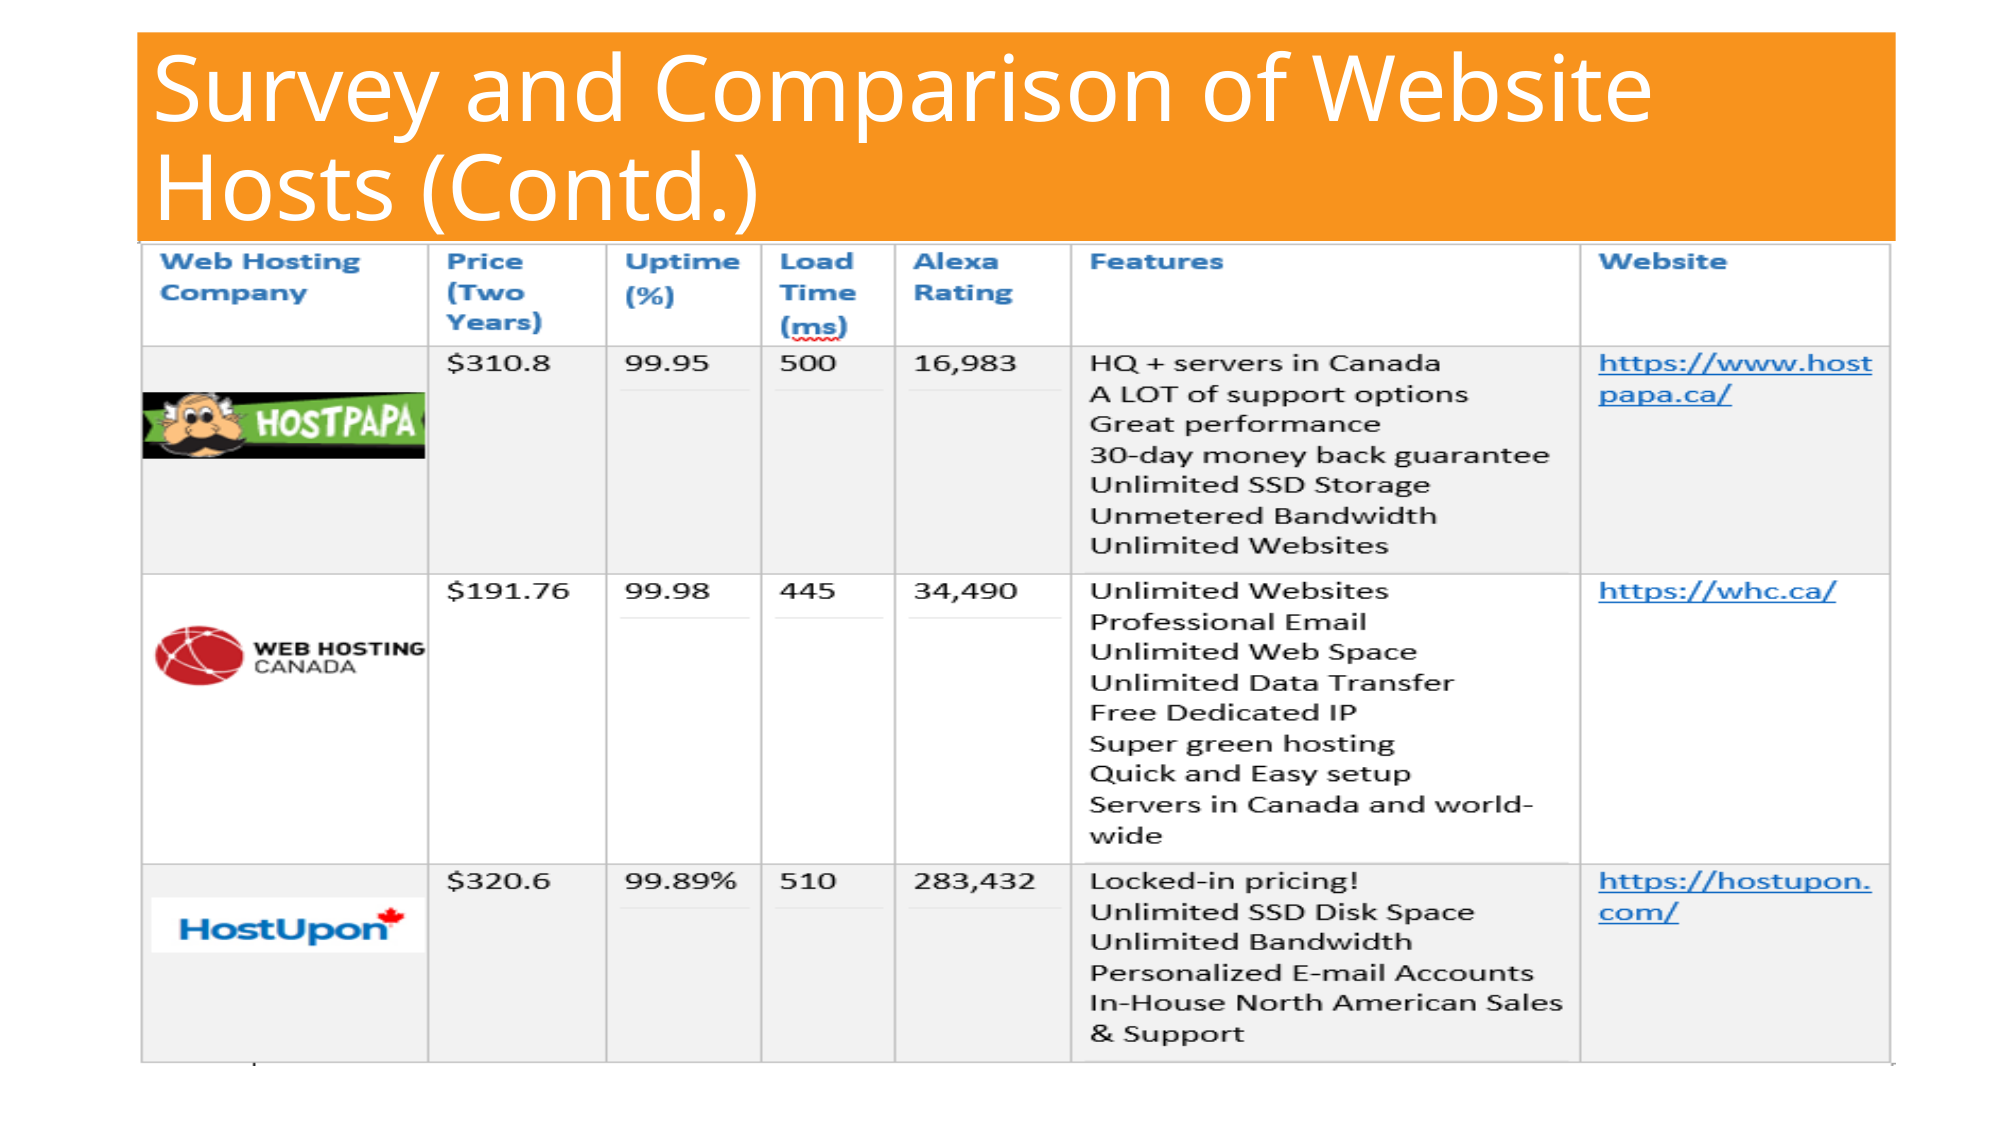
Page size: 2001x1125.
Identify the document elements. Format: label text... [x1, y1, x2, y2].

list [137, 241, 1896, 1066]
title Survey and Comparison of Website Hosts (Contd.) [137, 32, 1896, 241]
